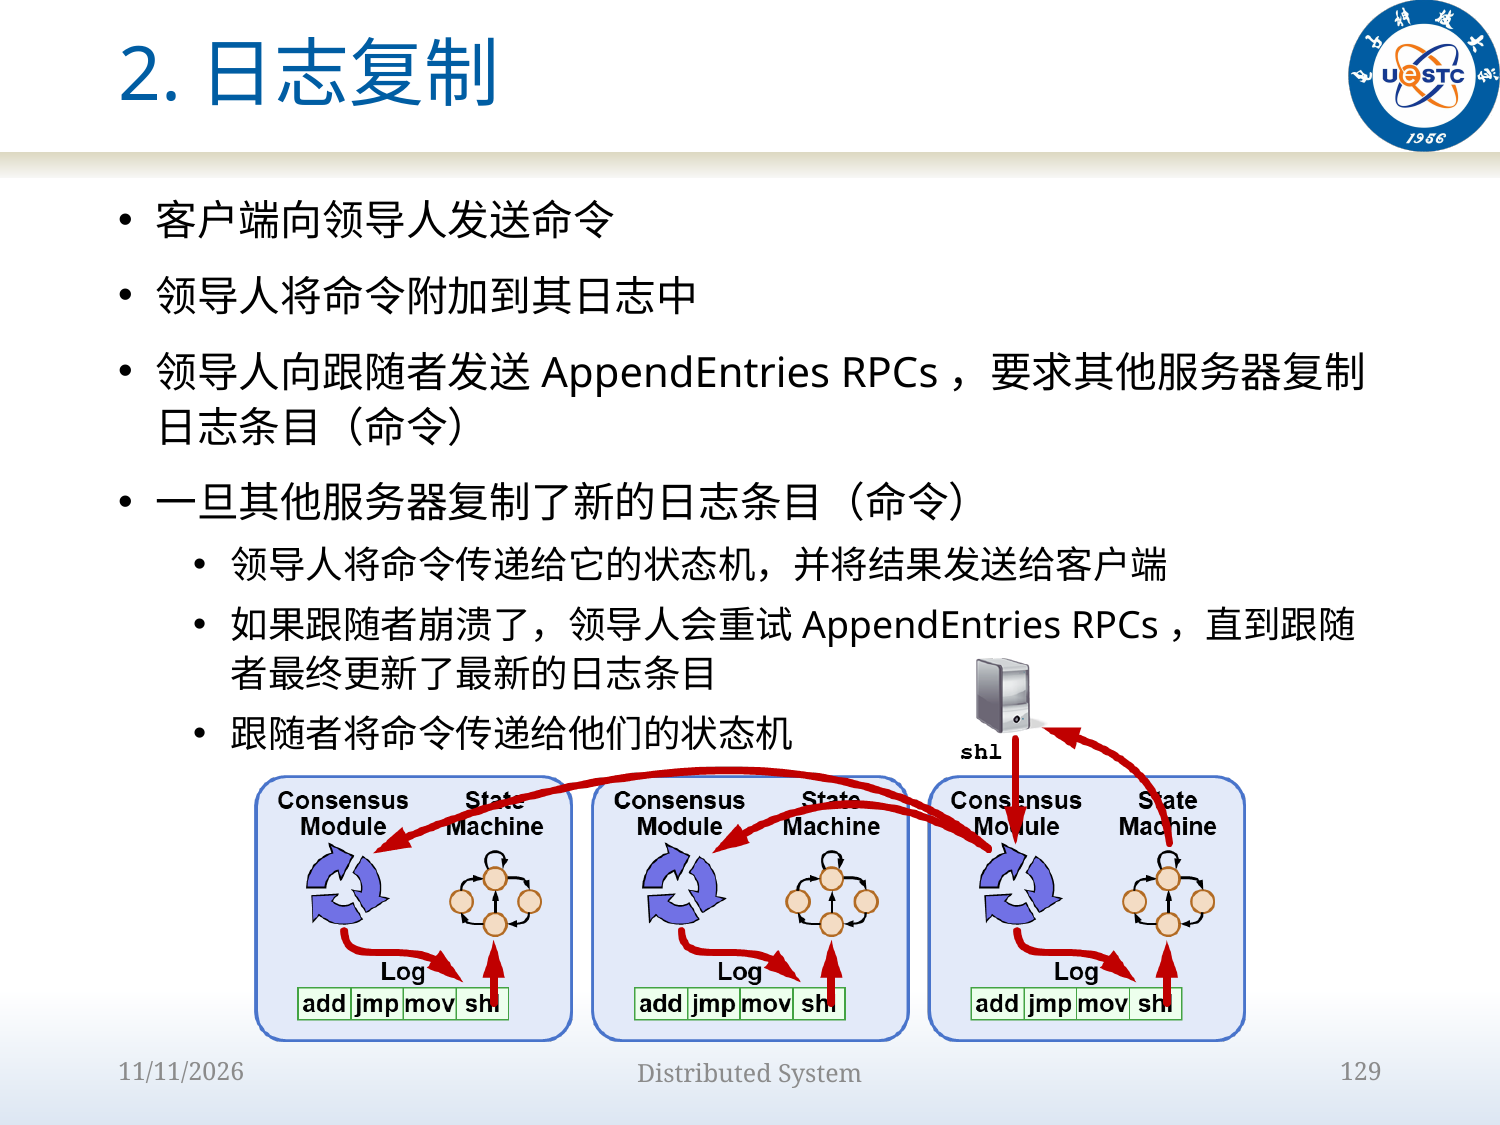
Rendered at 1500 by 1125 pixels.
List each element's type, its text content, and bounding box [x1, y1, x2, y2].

title 2.日志复制 [103, 0, 1348, 153]
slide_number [103, 1042, 414, 1103]
picture [254, 648, 1246, 1042]
slide_number 129 [1085, 1042, 1397, 1103]
picture [1348, 0, 1500, 152]
list 客户端向领导人发送命令 领导人将命令附加到其日志中 领导人向跟随者发送AppendEntries RPCs，要求其他服务器复制日志条目（命令） 一旦其他服务器复制了新的日志条目（命令） 领导人将命令传递给它的状态机，并将结果发送给客户端 如果跟随者崩溃了，领导人会重试AppendEntries RPCs，直到跟随者最终更新了最新的日志条目 跟随者将命令传递给他们的状态机 [103, 181, 1397, 1014]
footer Distributed System [414, 1042, 1085, 1103]
